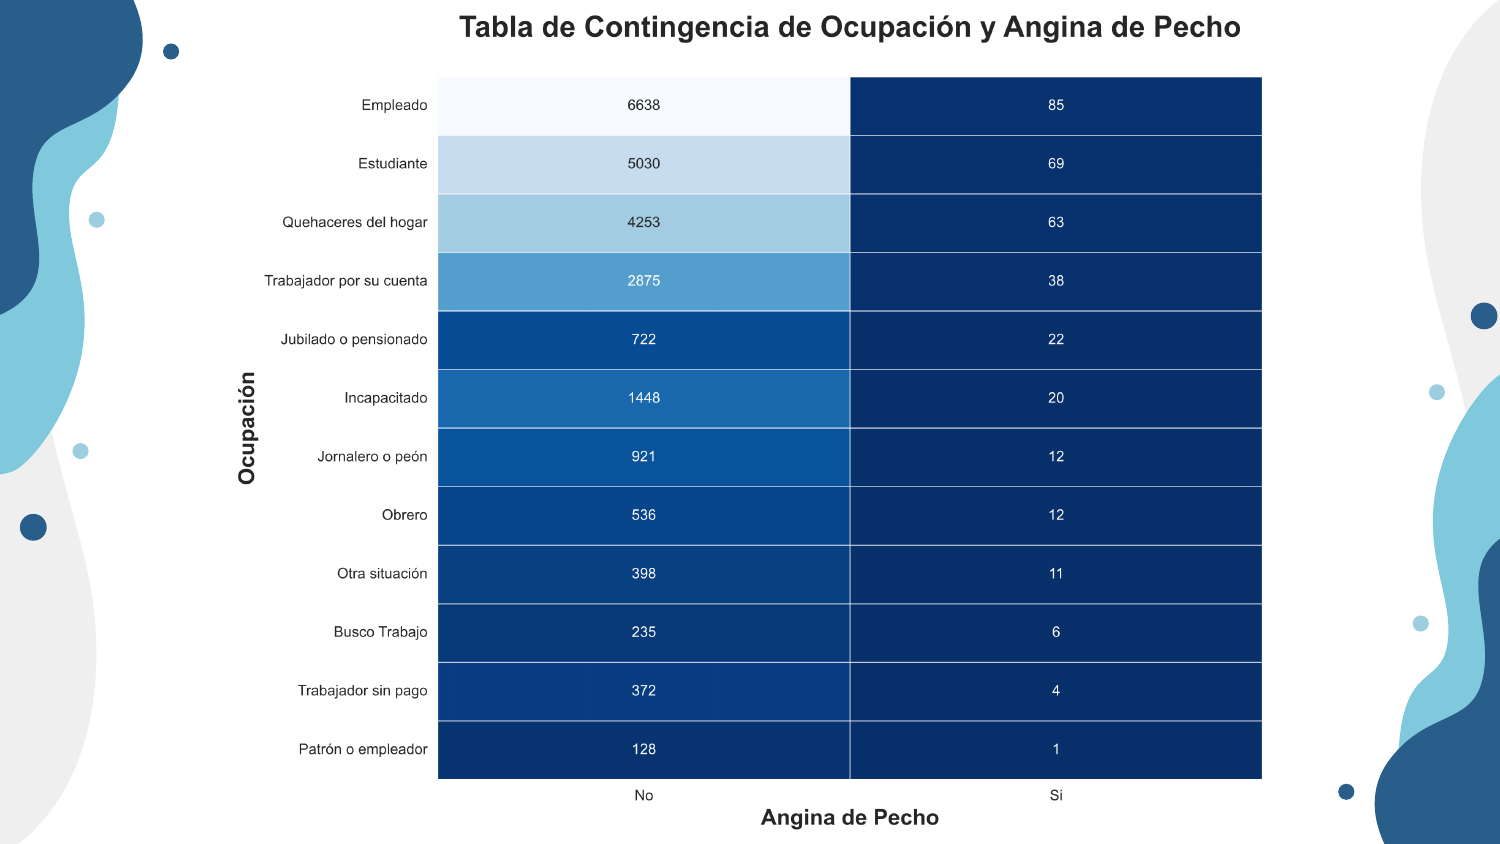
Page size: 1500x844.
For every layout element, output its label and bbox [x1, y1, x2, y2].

picture [222, 0, 1278, 844]
